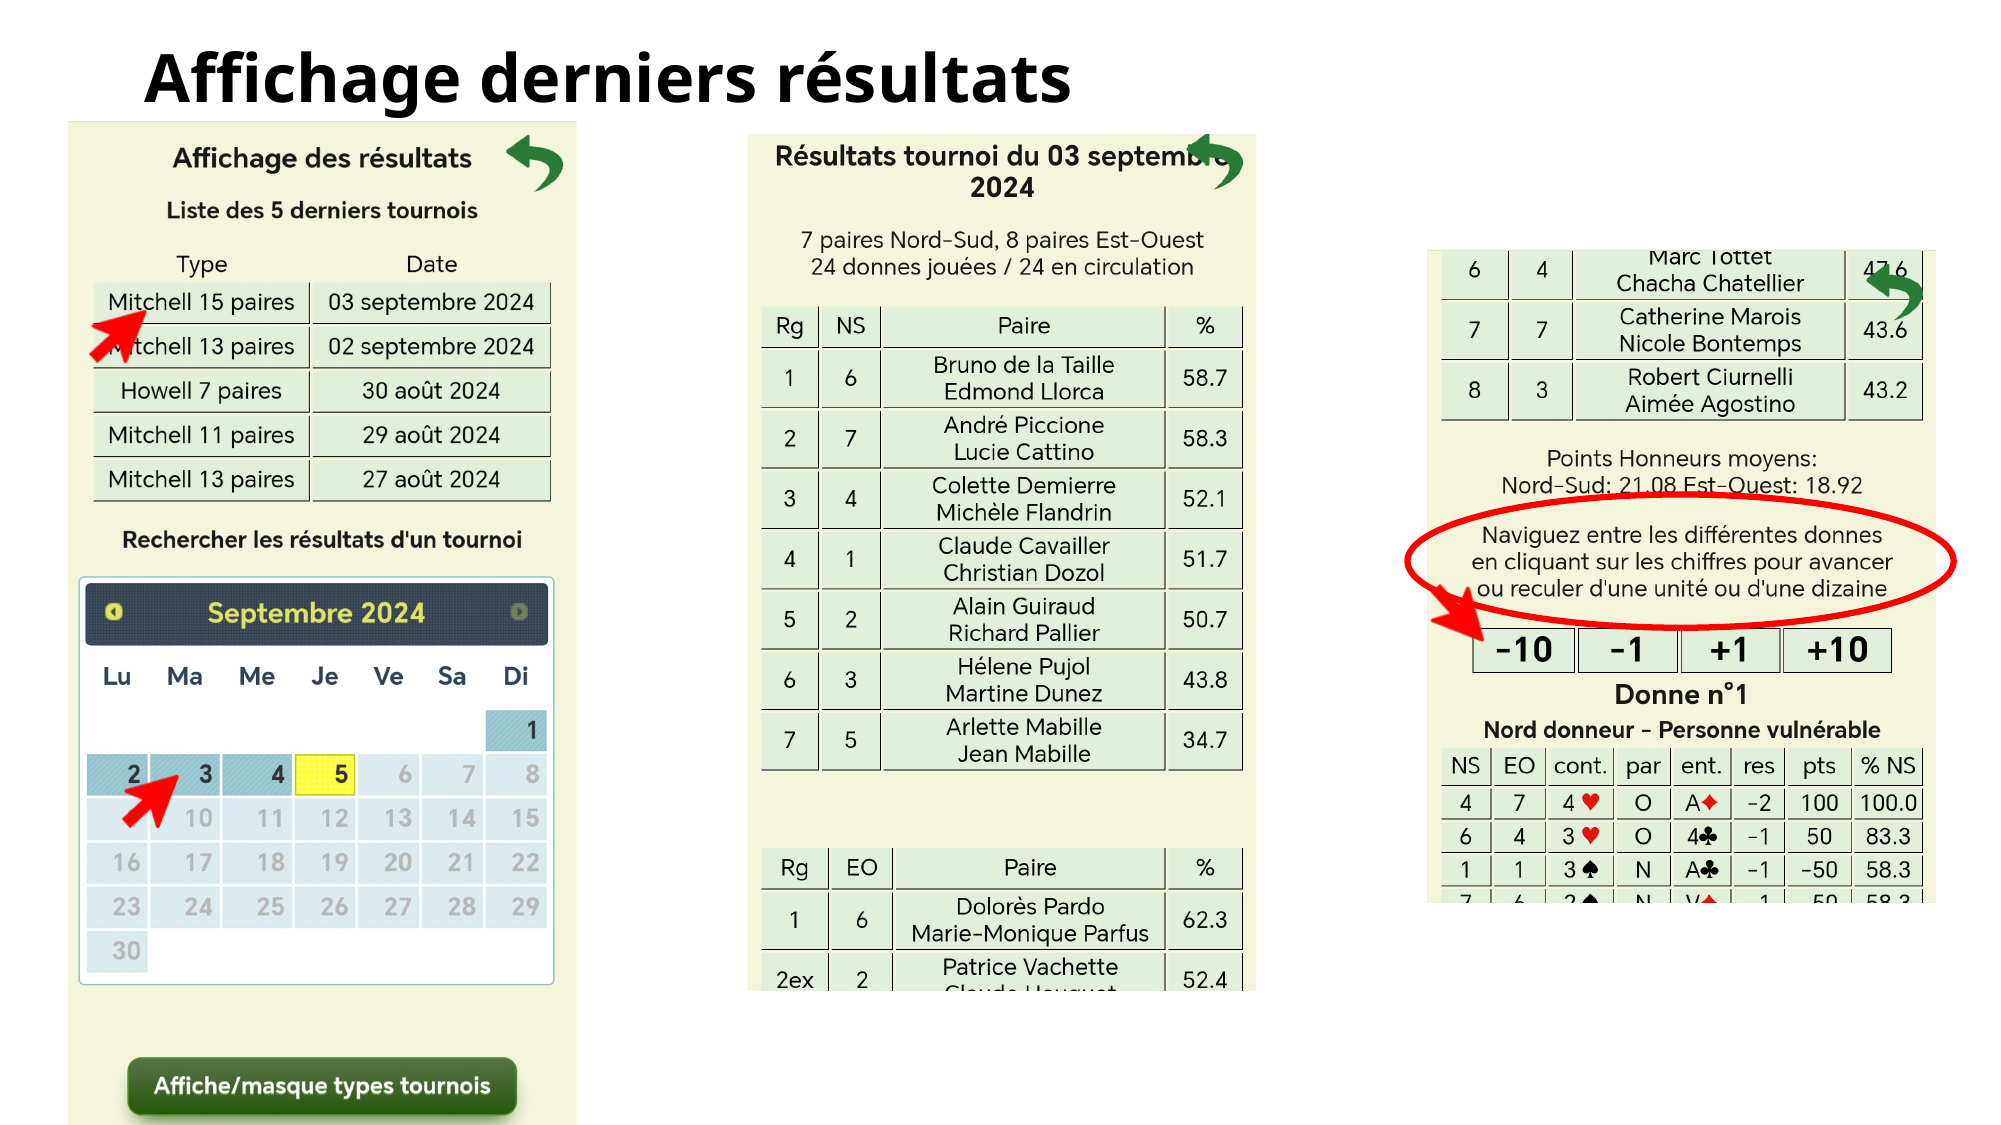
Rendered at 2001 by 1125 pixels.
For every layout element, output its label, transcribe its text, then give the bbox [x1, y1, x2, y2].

picture [747, 133, 1257, 991]
picture [1407, 249, 1937, 903]
text_box Affichage derniers résultats [129, 37, 1933, 162]
picture [67, 121, 577, 1125]
text_box [1406, 535, 1427, 566]
text_box [1936, 536, 1955, 586]
